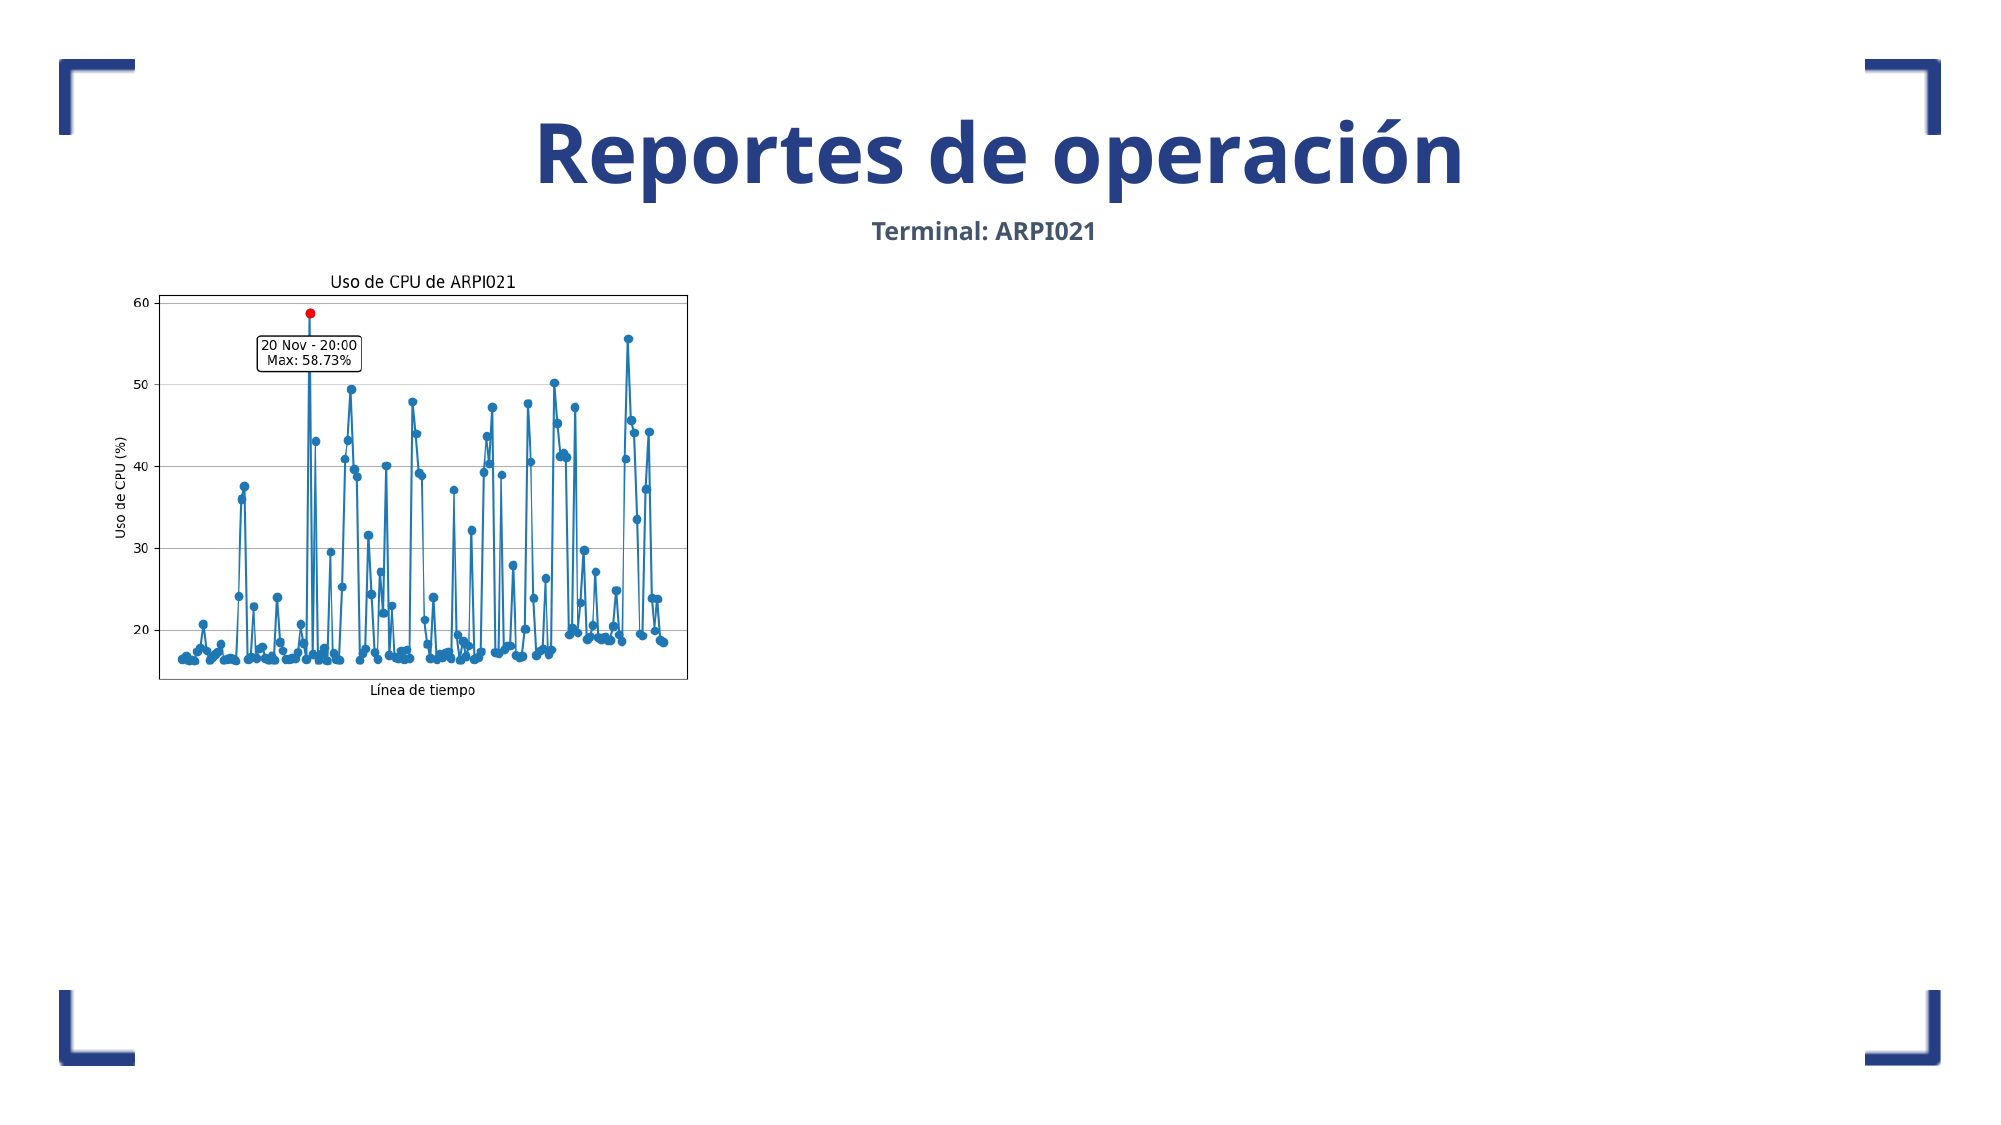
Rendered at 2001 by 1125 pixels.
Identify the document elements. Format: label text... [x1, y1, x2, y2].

text_box Reportes de operación [439, 55, 1561, 201]
picture [100, 260, 701, 711]
text_box Terminal: ARPI021 [424, 163, 1545, 254]
